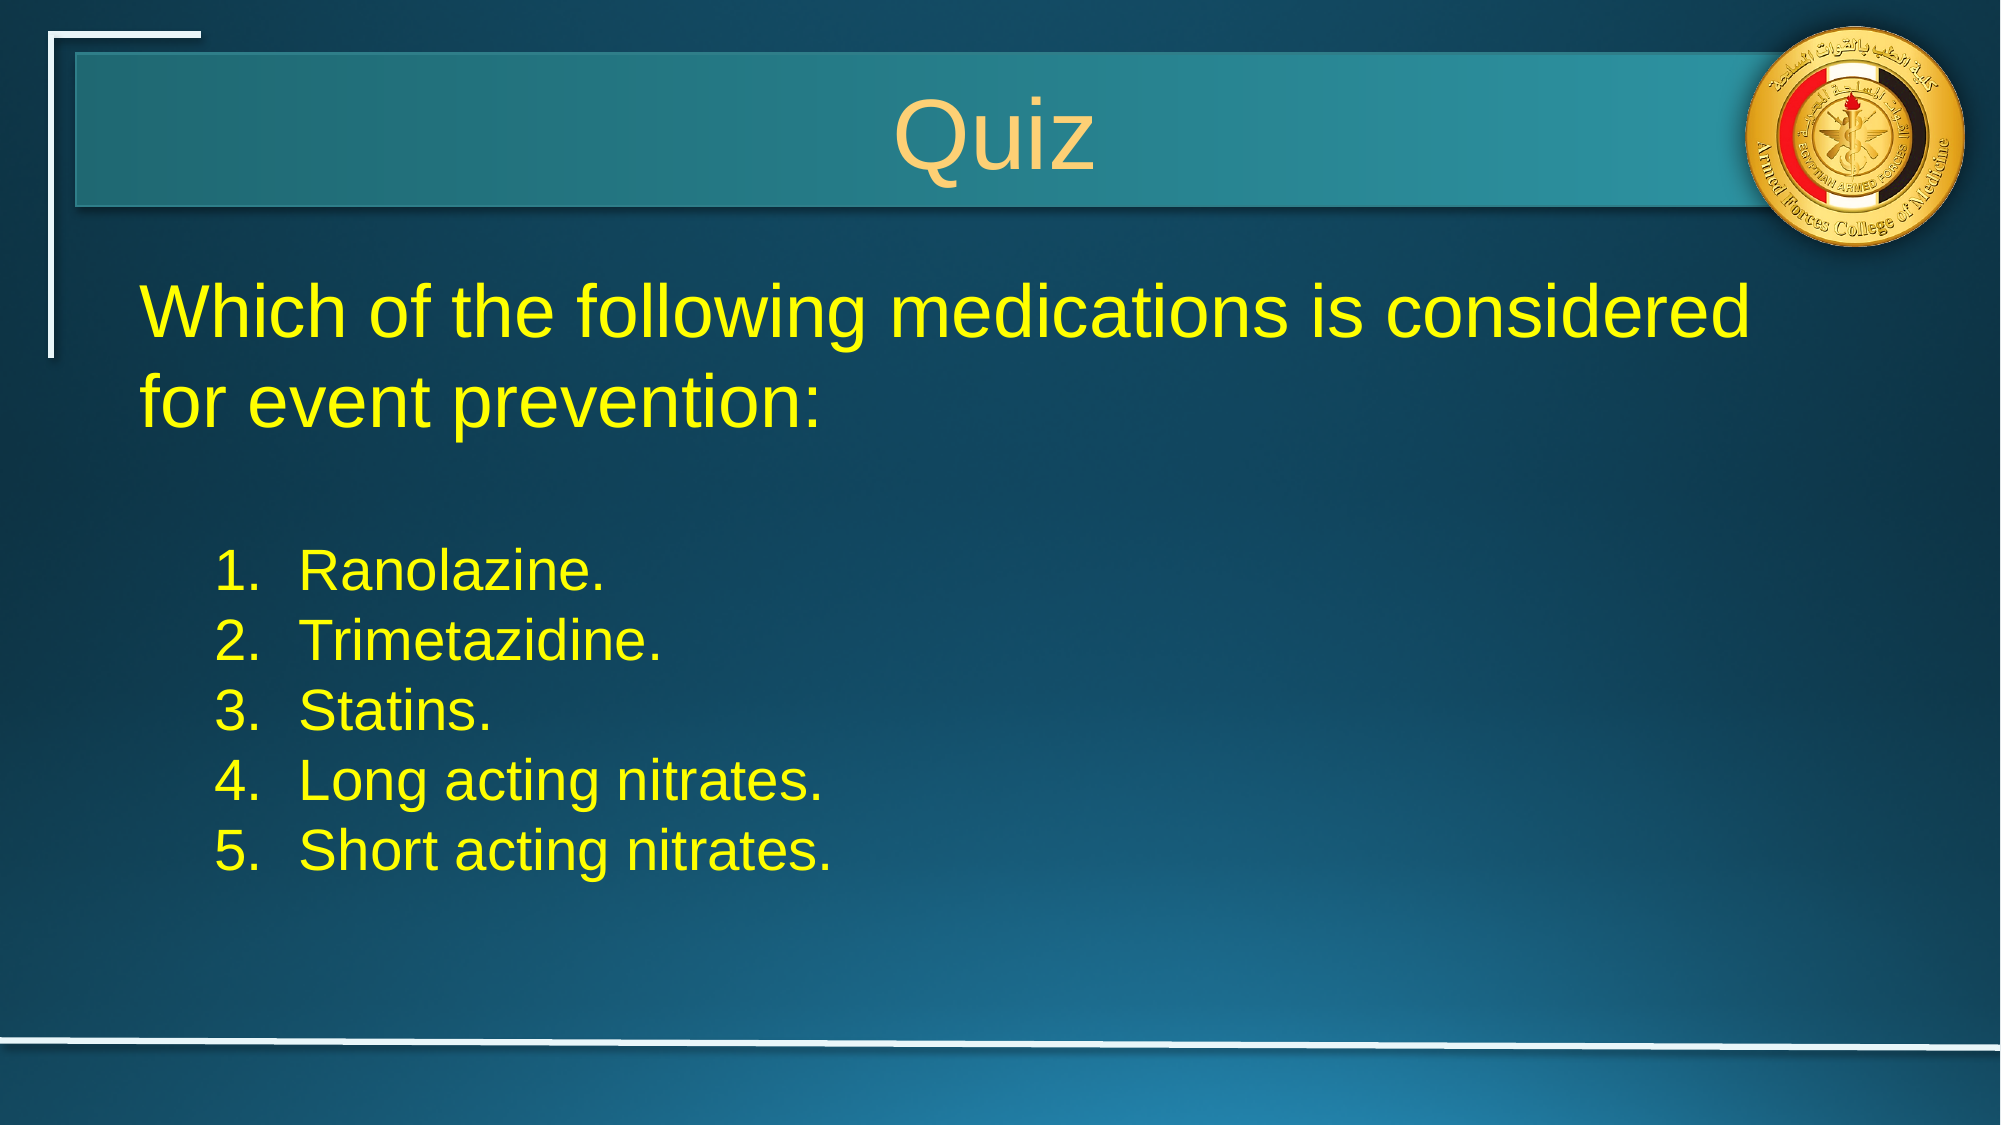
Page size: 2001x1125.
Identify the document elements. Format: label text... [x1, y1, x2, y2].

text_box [0, 1040, 2000, 1048]
picture [0, 0, 2001, 1125]
text_box Which of the following medications is considered for event prevention: Ranolazine. Trimetazidine. Statins. Long acting nitrates. Short acting nitrates. [124, 254, 1805, 950]
text_box Quiz [76, 53, 1722, 206]
